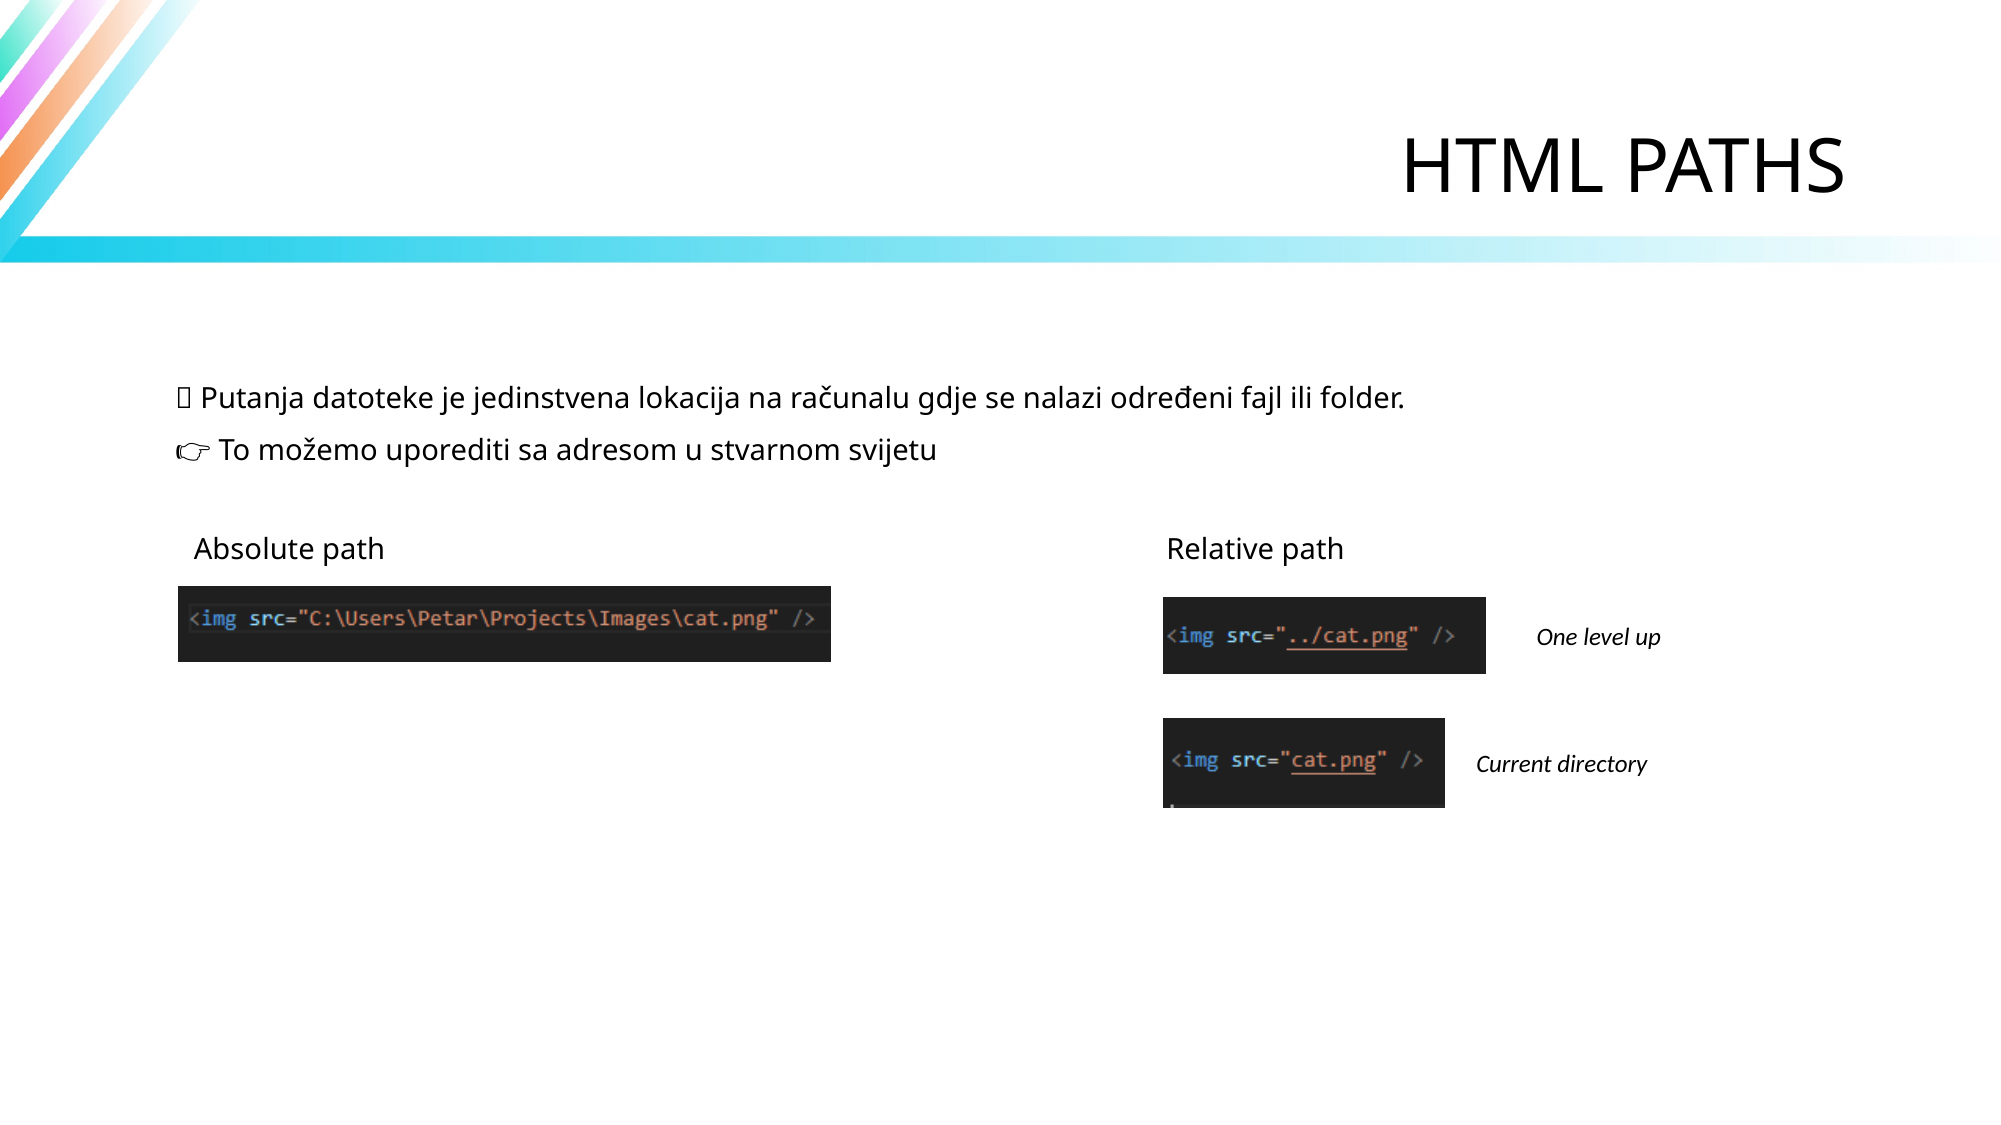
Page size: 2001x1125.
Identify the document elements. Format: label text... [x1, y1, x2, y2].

text_box Relative path [1151, 527, 1421, 576]
title HTML PATHS [137, 59, 1863, 278]
text_box Current directory [1461, 740, 1737, 786]
text_box Absolute path [178, 527, 448, 576]
text_box 💡 Putanja datoteke je jedinstvena lokacija na računalu gdje se nalazi određeni fajl ili folder. 👉 To možemo uporediti sa adresom u stvarnom svijetu [160, 371, 1686, 517]
text_box One level up [1521, 613, 1686, 658]
picture [0, 0, 2000, 1125]
